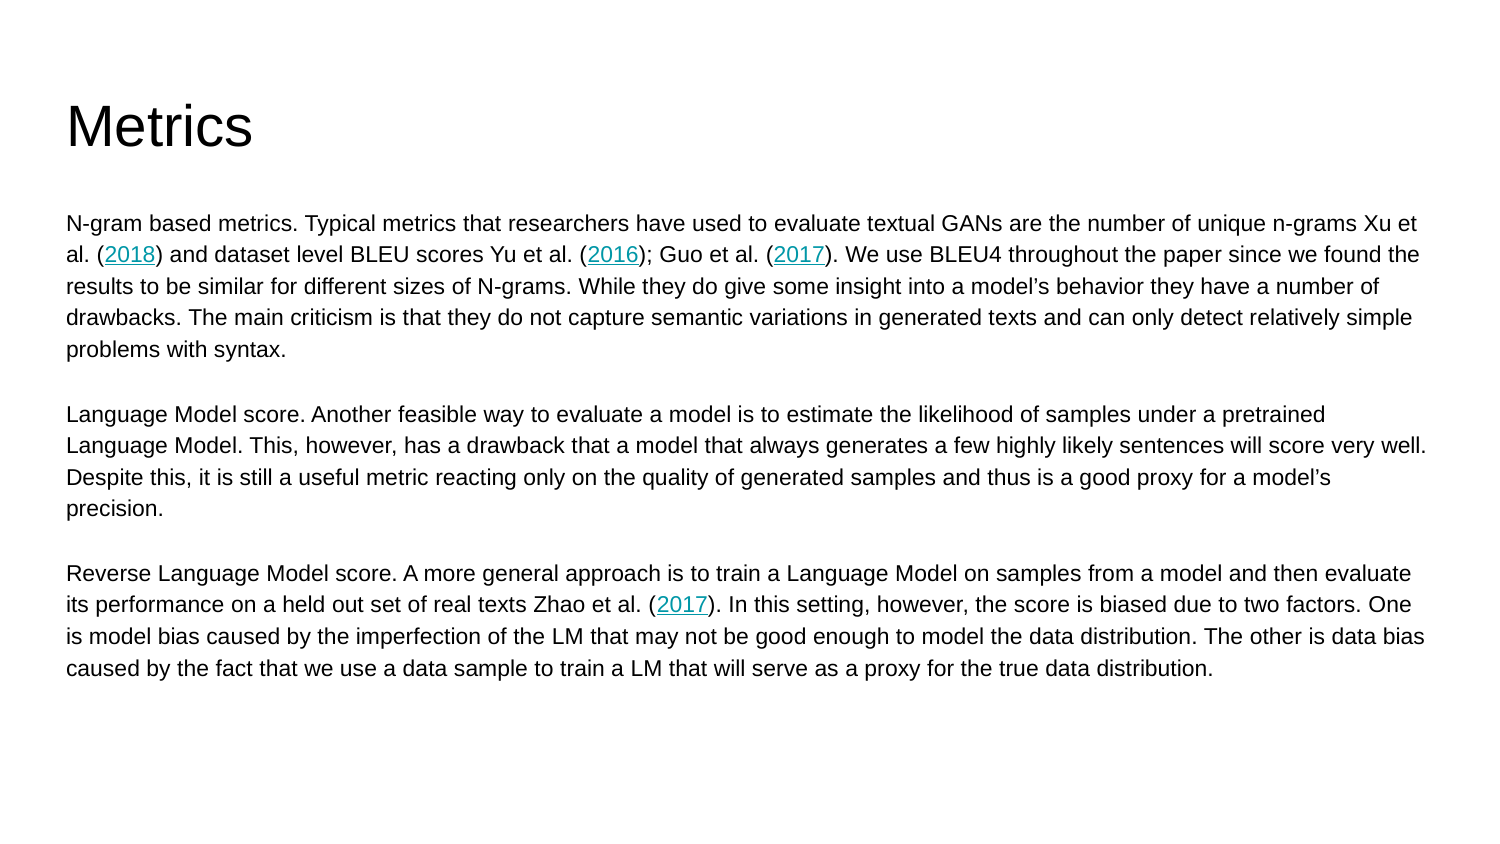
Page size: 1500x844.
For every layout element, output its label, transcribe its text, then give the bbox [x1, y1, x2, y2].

title Metrics [51, 72, 1449, 167]
list N-gram based metrics. Typical metrics that researchers have used to evaluate textual GANs are the number of unique n-grams Xu et al. (2018) and dataset level BLEU scores Yu et al. (2016); Guo et al. (2017). We use BLEU4 throughout the paper since we found the results to be similar for different sizes of N-grams. While they do give some insight into a model’s behavior they have a number of drawbacks. The main criticism is that they do not capture semantic variations in generated texts and can only detect relatively simple problems with syntax. Language Model score. Another feasible way to evaluate a model is to estimate the likelihood of samples under a pretrained Language Model. This, however, has a drawback that a model that always generates a few highly likely sentences will score very well. Despite this, it is still a useful metric reacting only on the quality of generated samples and thus is a good proxy for a model’s precision. Reverse Language Model score. A more general approach is to train a Language Model on samples from a model and then evaluate its performance on a held out set of real texts Zhao et al. (2017). In this setting, however, the score is biased due to two factors. One is model bias caused by the imperfection of the LM that may not be good enough to model the data distribution. The other is data bias caused by the fact that we use a data sample to train a LM that will serve as a proxy for the true data distribution. [51, 189, 1449, 750]
